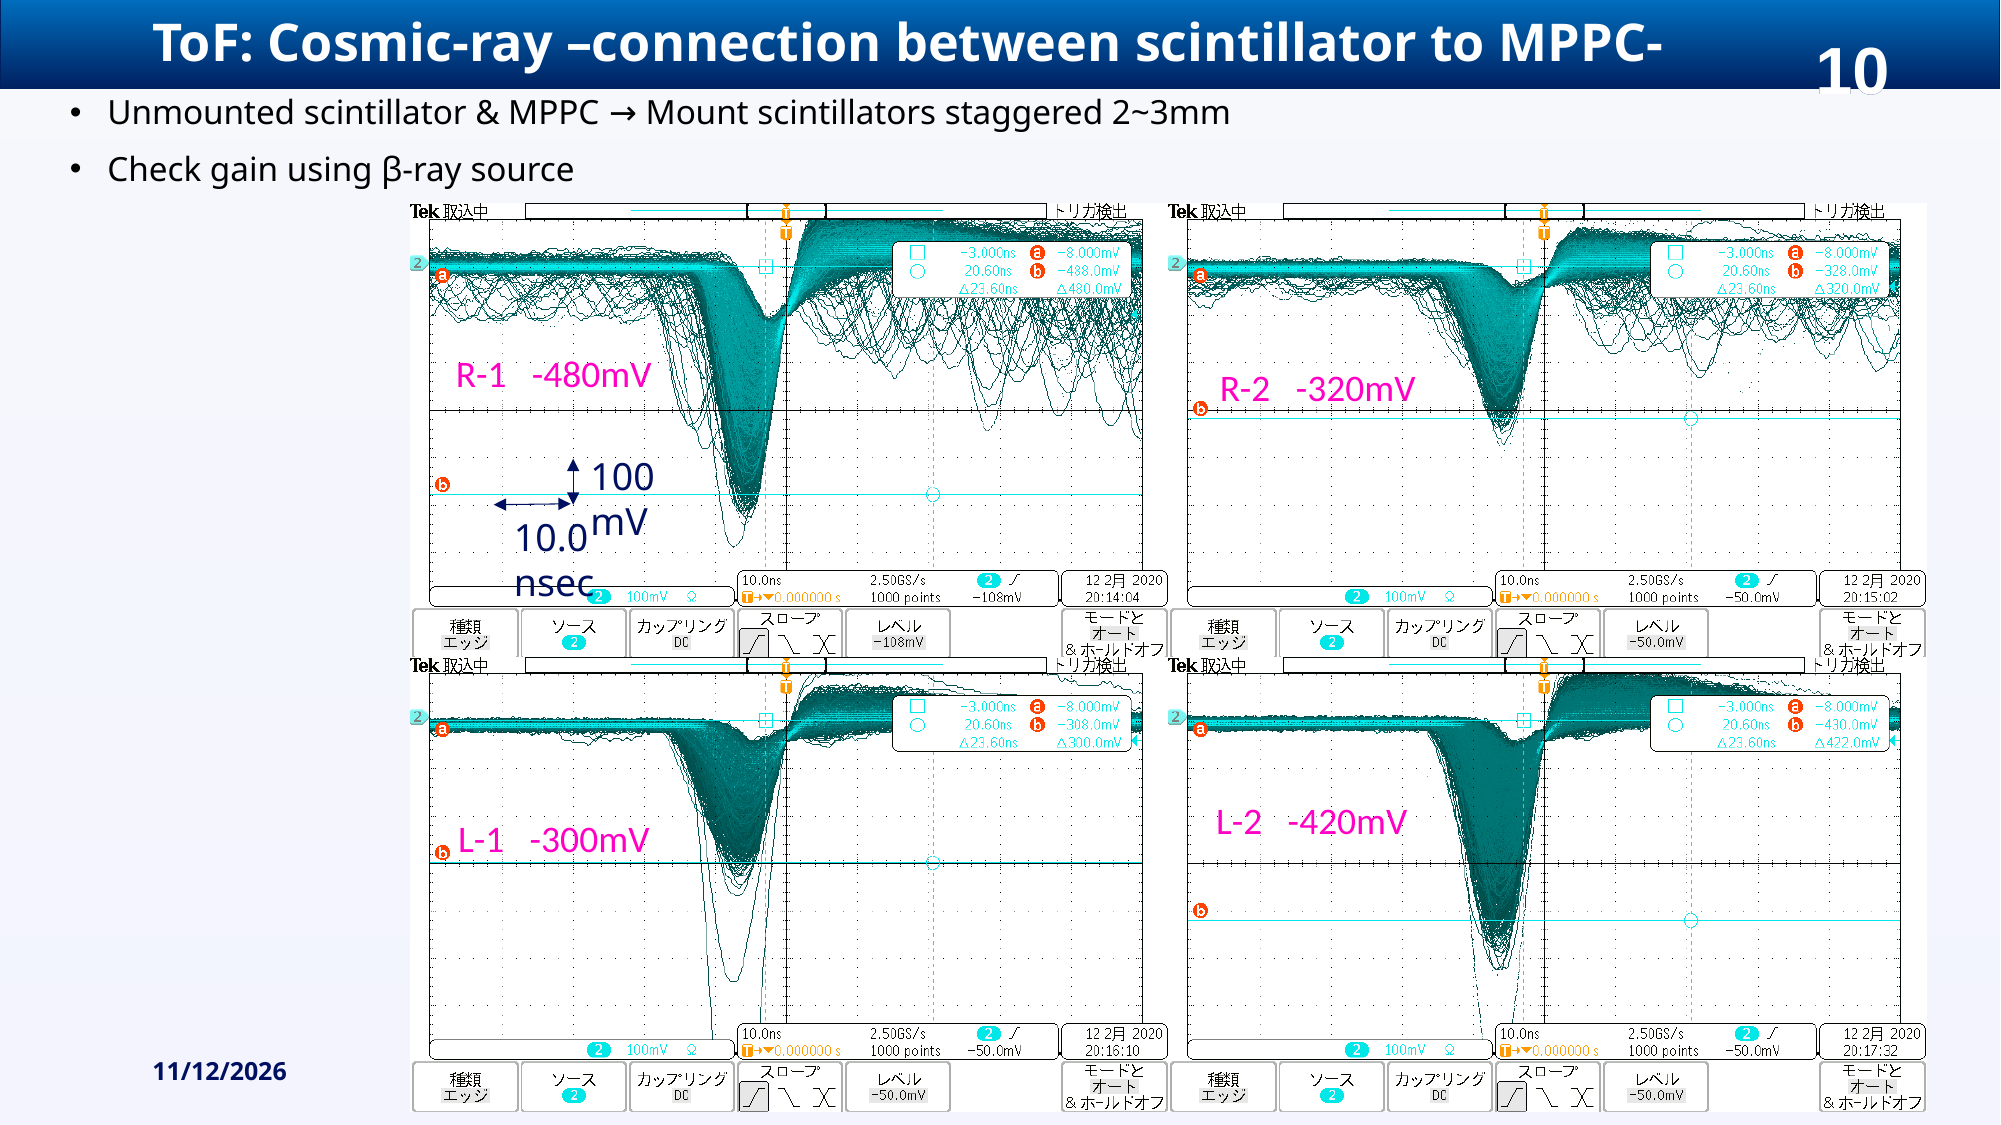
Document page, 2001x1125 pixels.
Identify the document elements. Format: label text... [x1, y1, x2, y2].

title ToF: Cosmic-ray –connection between scintillator to MPPC- [137, 0, 1863, 88]
list Unmounted scintillator & MPPC → Mount scintillators staggered 2~3mm Check gain using β-ray source [55, 88, 1945, 1024]
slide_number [137, 1042, 410, 1103]
picture [410, 203, 1927, 1112]
